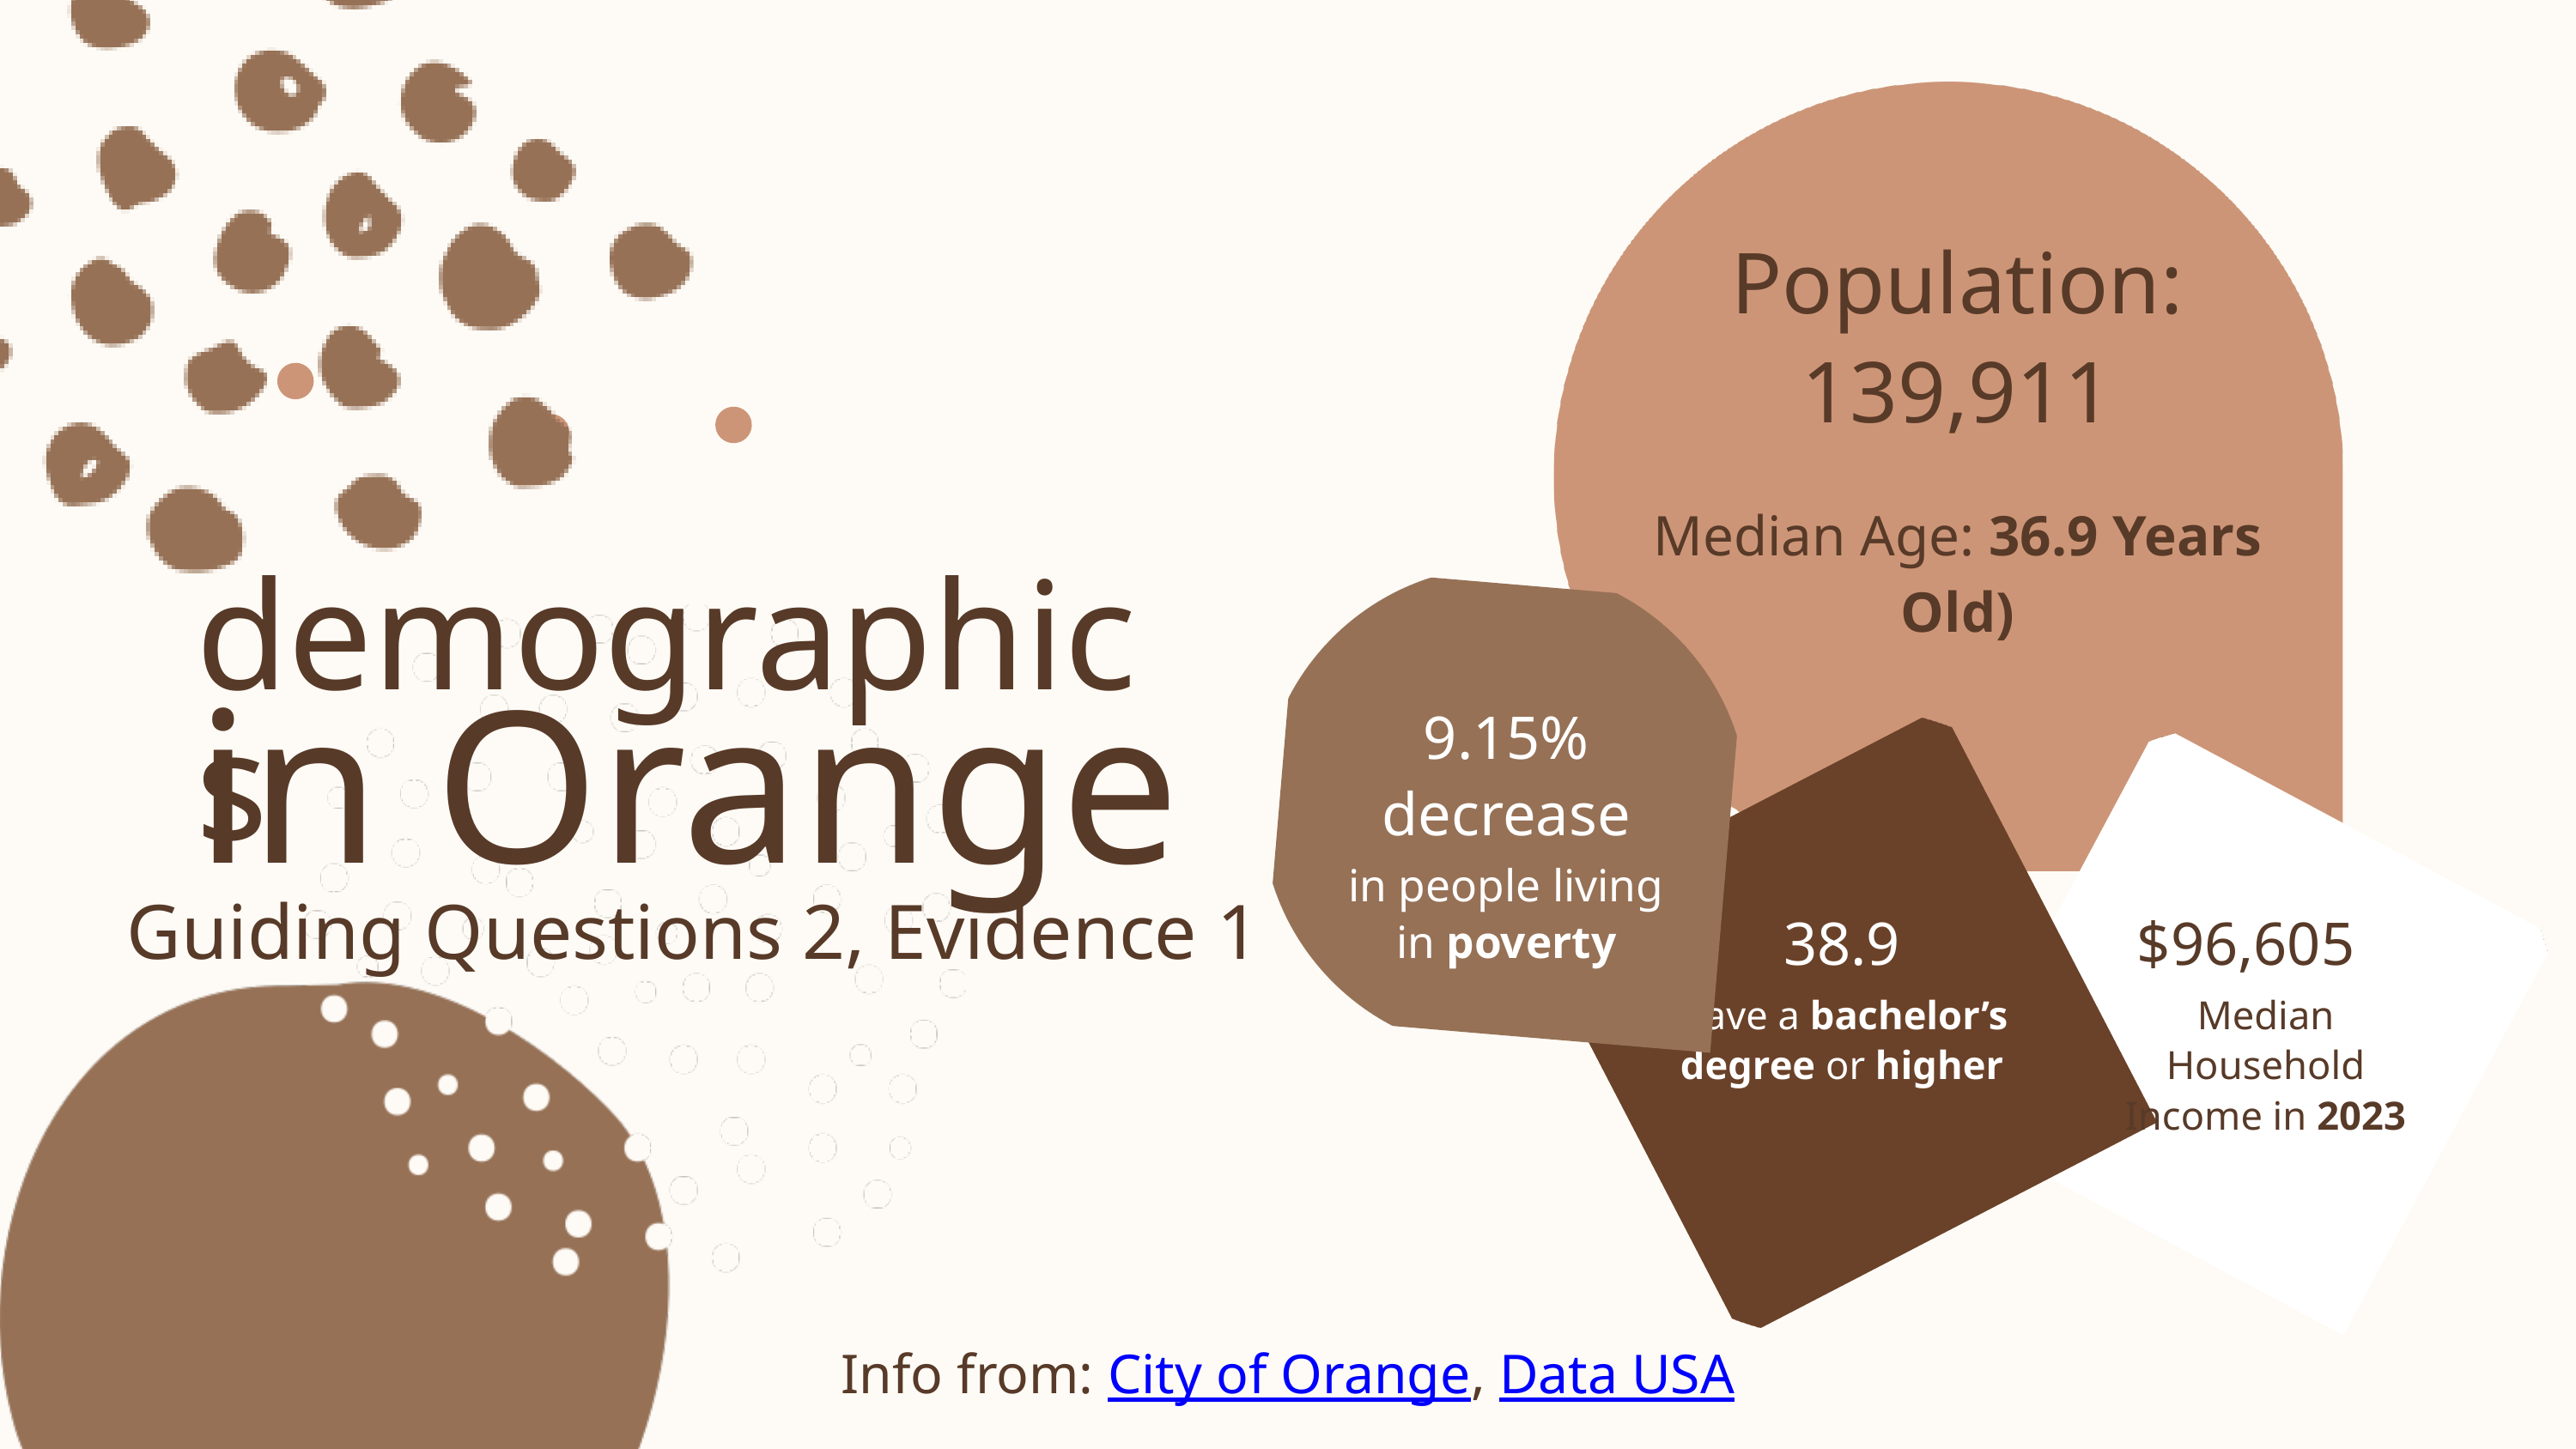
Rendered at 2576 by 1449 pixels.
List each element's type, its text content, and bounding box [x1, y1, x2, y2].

text_box [1553, 82, 2343, 871]
text_box Have a bachelor’s degree or higher [1674, 986, 2010, 1088]
text_box in Orange [196, 694, 1191, 899]
text_box Median Household Income in 2023 [2100, 986, 2432, 1138]
text_box $96,605 [2081, 900, 2412, 978]
text_box demographics [196, 569, 1191, 694]
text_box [282, 332, 747, 475]
text_box [0, 603, 967, 1449]
text_box Info from: City of Orange, Data USA [707, 1343, 1869, 1413]
text_box Population: 139,911 [1607, 221, 2308, 440]
text_box [0, 0, 694, 573]
text_box Guiding Questions 2, Evidence 1 [28, 899, 1358, 975]
text_box in people living in poverty [1339, 852, 1674, 968]
text_box [1261, 566, 1748, 1053]
text_box [2050, 724, 2557, 1336]
text_box [1589, 707, 2127, 1338]
text_box 9.15% decrease [1339, 694, 1674, 848]
text_box 38.9 [1717, 900, 2010, 978]
text_box Median Age: 36.9 Years Old) [1607, 490, 2308, 644]
